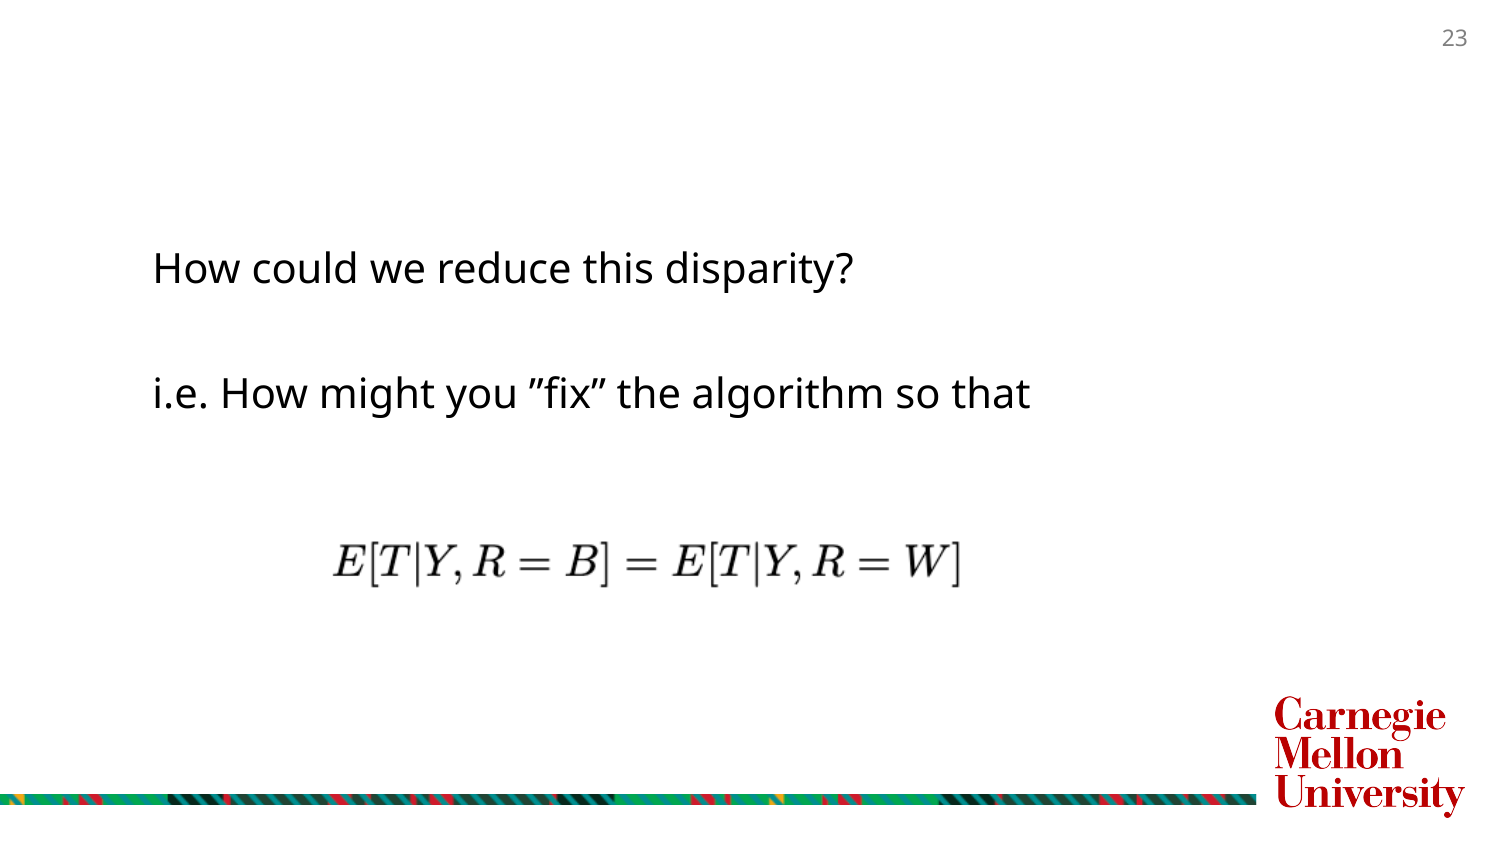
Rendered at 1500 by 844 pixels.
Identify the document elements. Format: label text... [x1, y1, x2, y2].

picture [0, 794, 1257, 805]
list How could we reduce this disparity? i.e. How might you ”fix” the algorithm so that [137, 234, 1300, 586]
picture [1275, 696, 1465, 818]
picture [312, 509, 995, 606]
